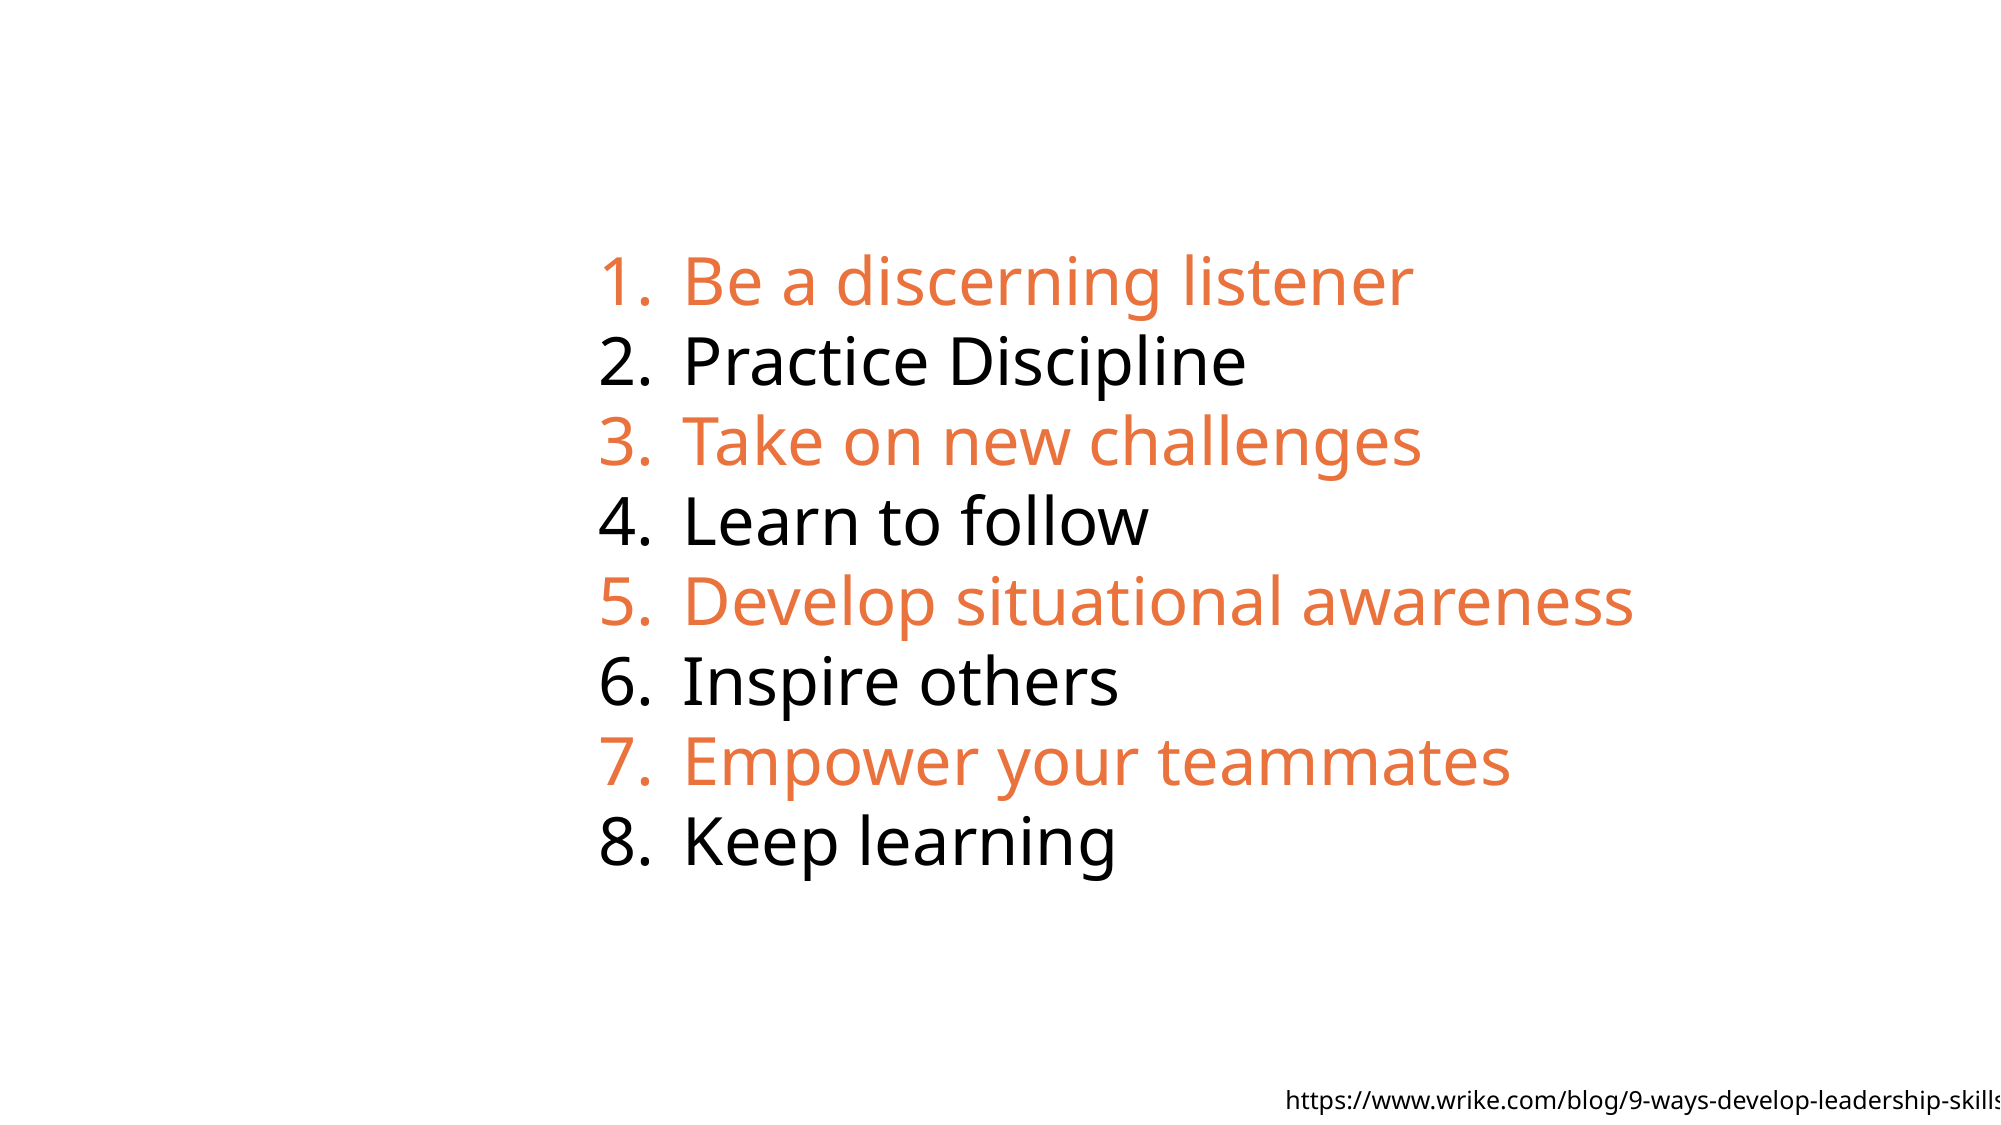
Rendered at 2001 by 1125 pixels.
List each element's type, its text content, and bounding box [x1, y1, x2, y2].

text_box Be a discerning listener Practice Discipline Take on new challenges Learn to follow Develop situational awareness Inspire others Empower your teammates Keep learning [583, 231, 1653, 887]
text_box https://www.wrike.com/blog/9-ways-develop-leadership-skills/ [1270, 1064, 2000, 1125]
